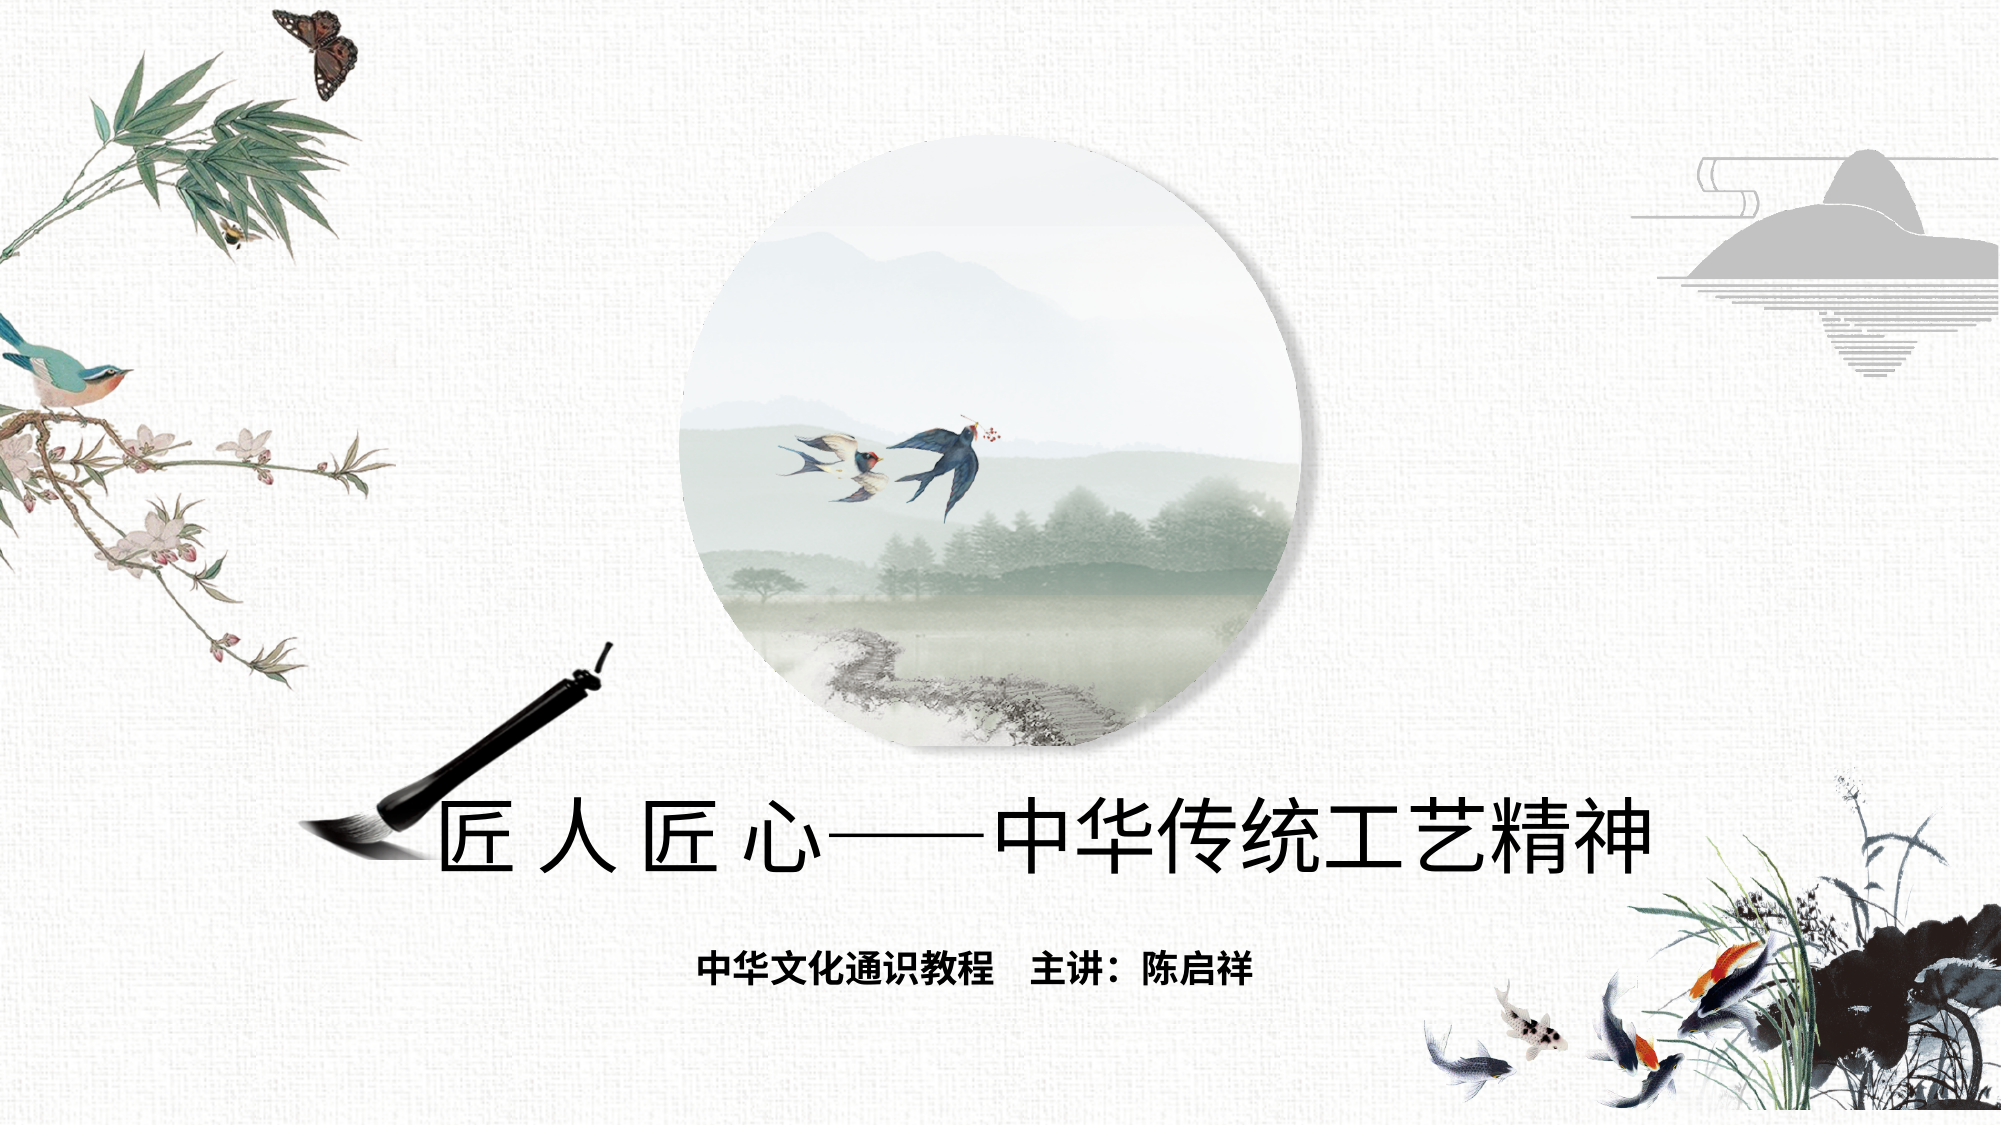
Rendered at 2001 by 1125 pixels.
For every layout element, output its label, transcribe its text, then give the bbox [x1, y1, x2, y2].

picture [1573, 87, 2001, 411]
picture [662, 113, 1338, 747]
text_box 匠 人 匠 心——中华传统工艺精神 [296, 776, 1423, 892]
text_box 中华文化通识教程 主讲：陈启祥 [662, 937, 1423, 997]
picture [1423, 743, 2001, 1110]
picture [0, 0, 643, 860]
